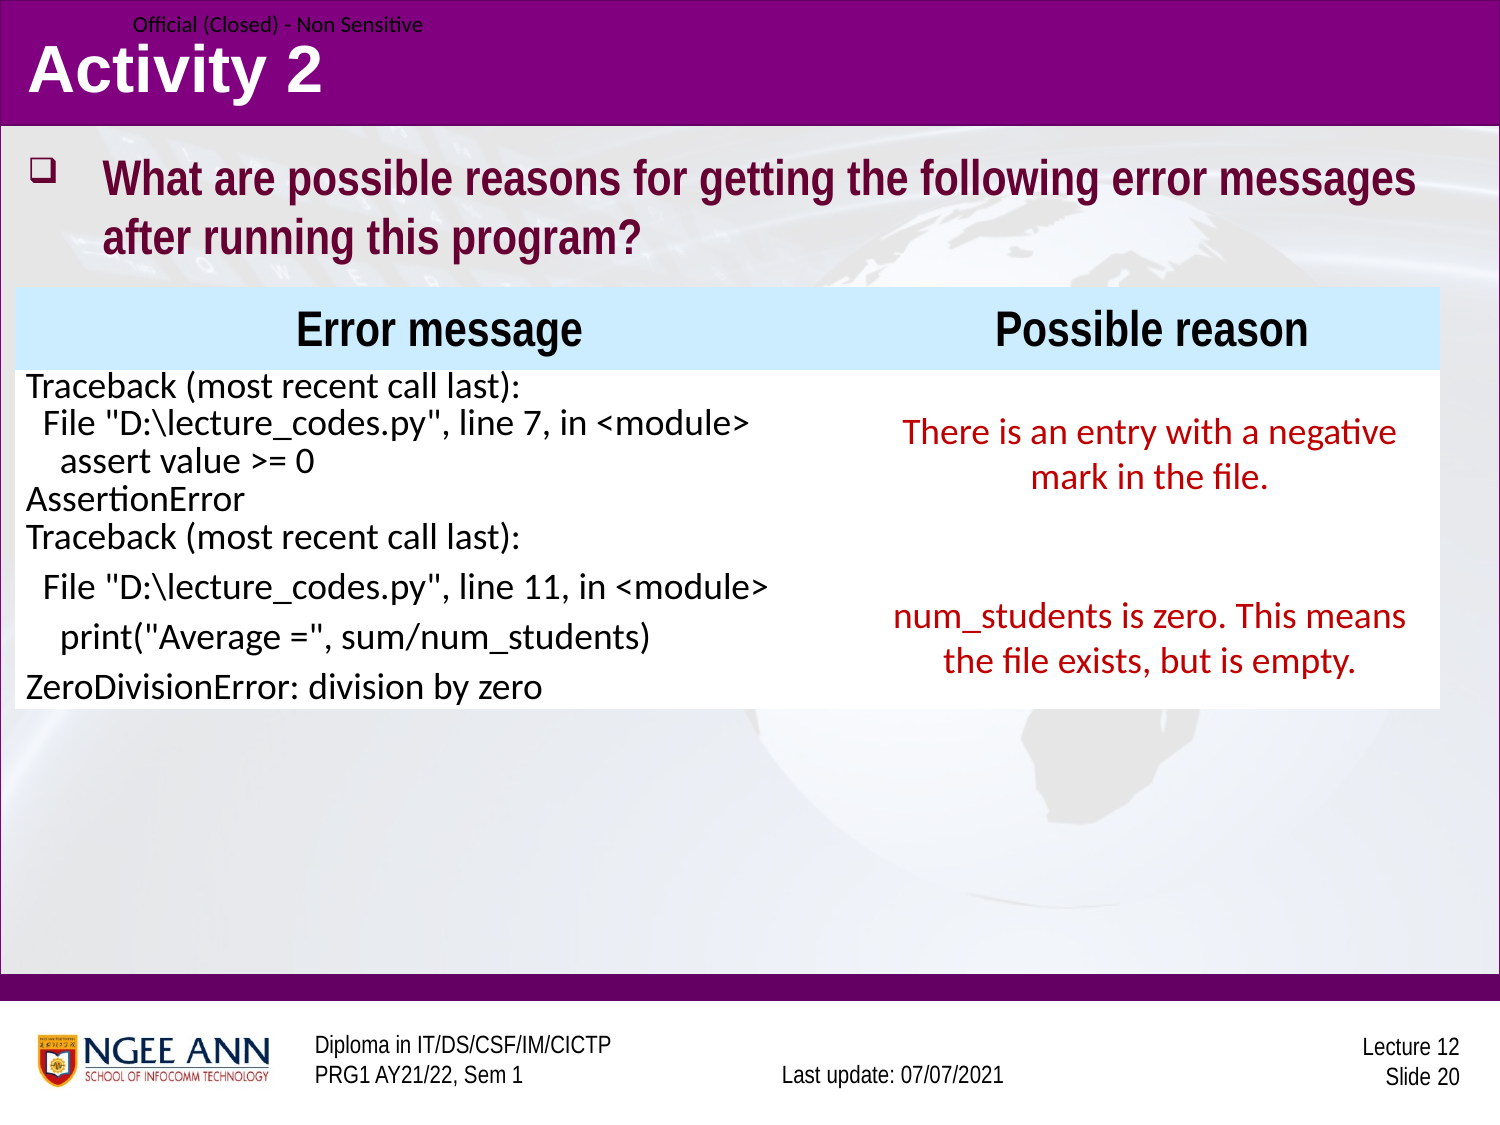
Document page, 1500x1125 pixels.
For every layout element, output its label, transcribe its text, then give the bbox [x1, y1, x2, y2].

title Activity 2 [12, 19, 1488, 113]
table_cell Traceback (most recent call last): File "D:\lecture_codes.py", line 11, in <module> print("Average =", sum/num_students) ZeroDivisionError: division by zero [15, 521, 865, 709]
table_cell Traceback (most recent call last): File "D:\lecture_codes.py", line 7, in <module> assert value >= 0 AssertionError [15, 370, 865, 521]
table_header Possible reason [865, 287, 1440, 370]
picture [12, 1012, 294, 1109]
text_box num_students is zero. This means the file exists, but is empty. [875, 583, 1425, 689]
table_cell [865, 370, 1440, 521]
list What are possible reasons for getting the following error messages after running this program? [12, 137, 1488, 231]
table_cell [865, 521, 1440, 709]
table_header Error message [15, 287, 865, 370]
text_box There is an entry with a negative mark in the file. [862, 399, 1438, 505]
